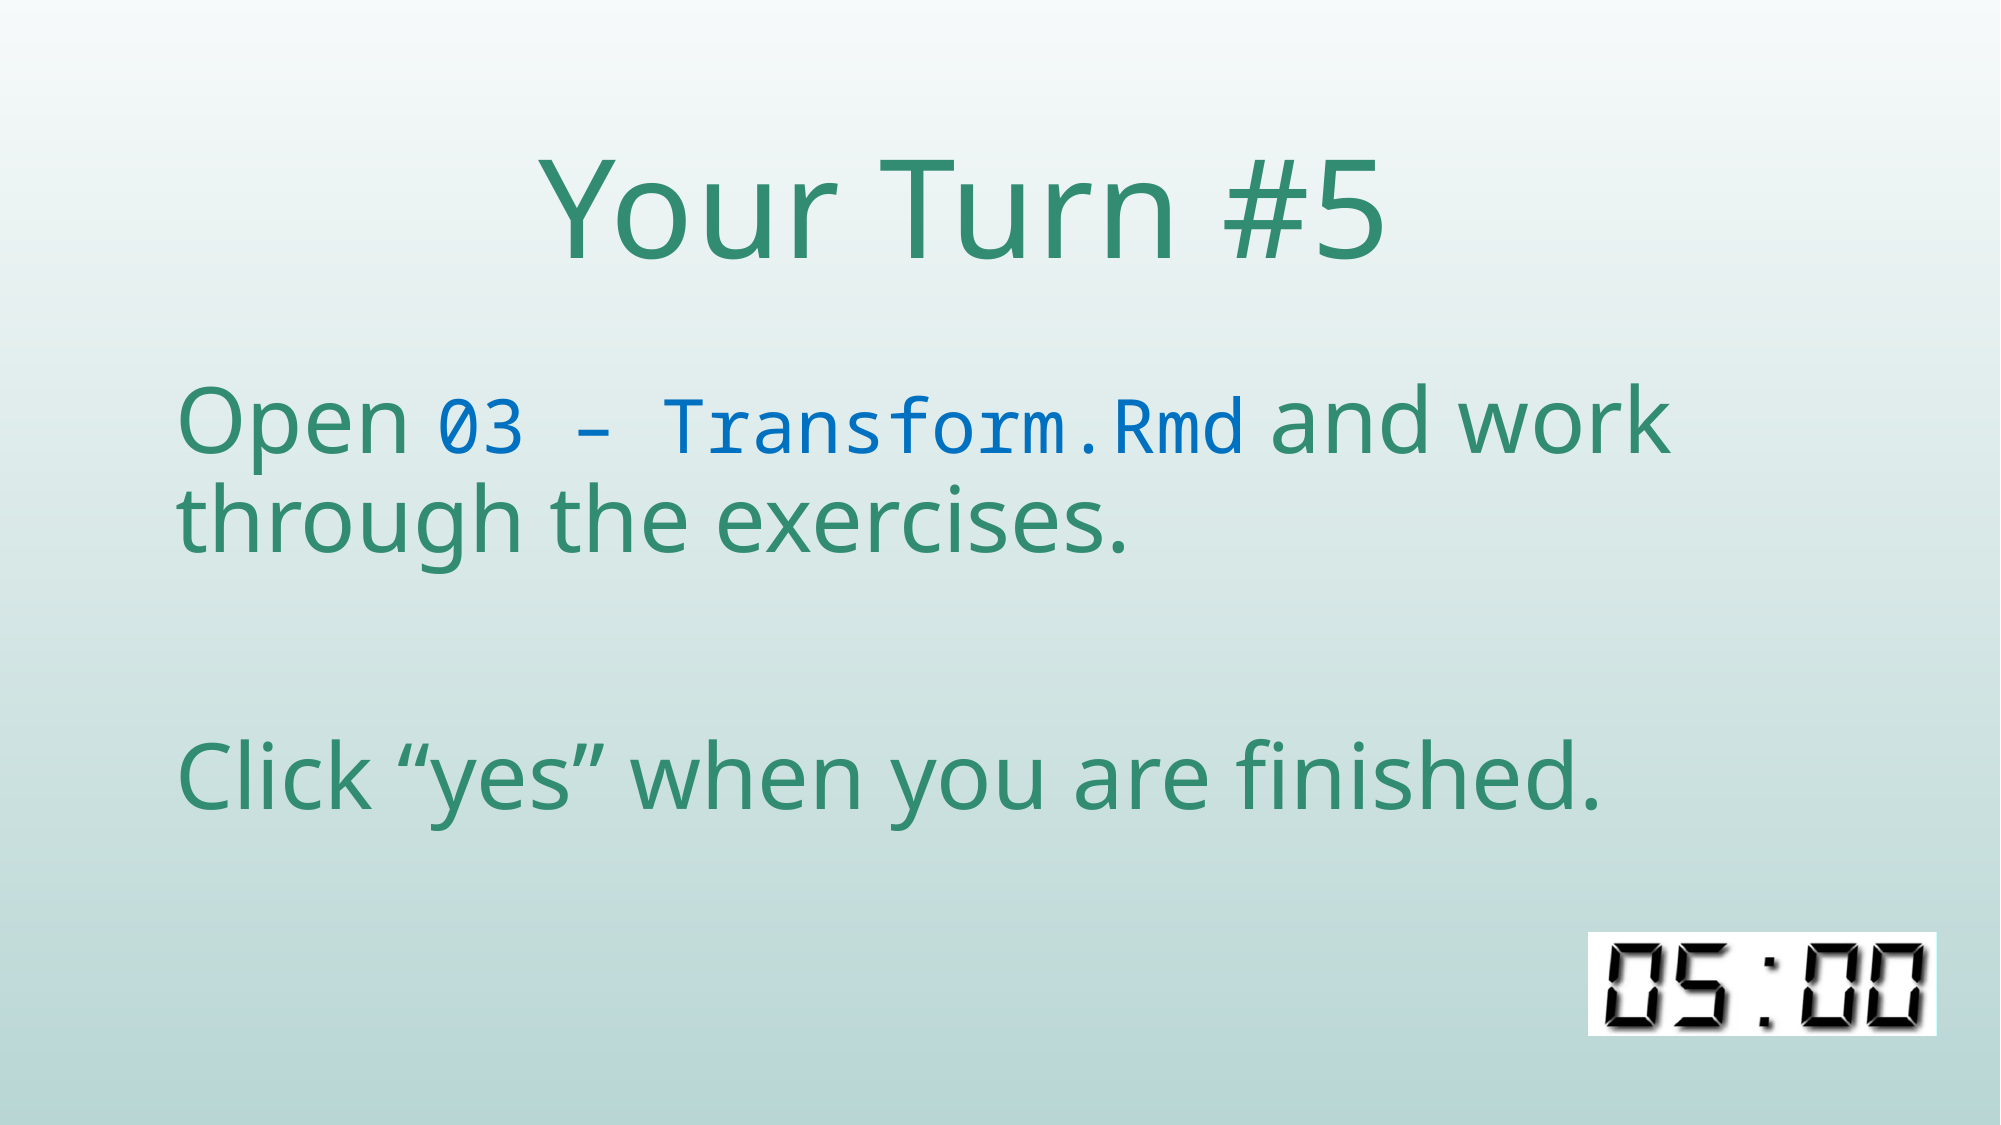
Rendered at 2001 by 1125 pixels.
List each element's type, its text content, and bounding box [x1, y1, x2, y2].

title Your Turn #5 [168, 96, 1763, 342]
picture [1588, 932, 1937, 1036]
list Open 03 – Transform.Rmd and work through the exercises. Click “yes” when you are finished. [168, 367, 1763, 889]
